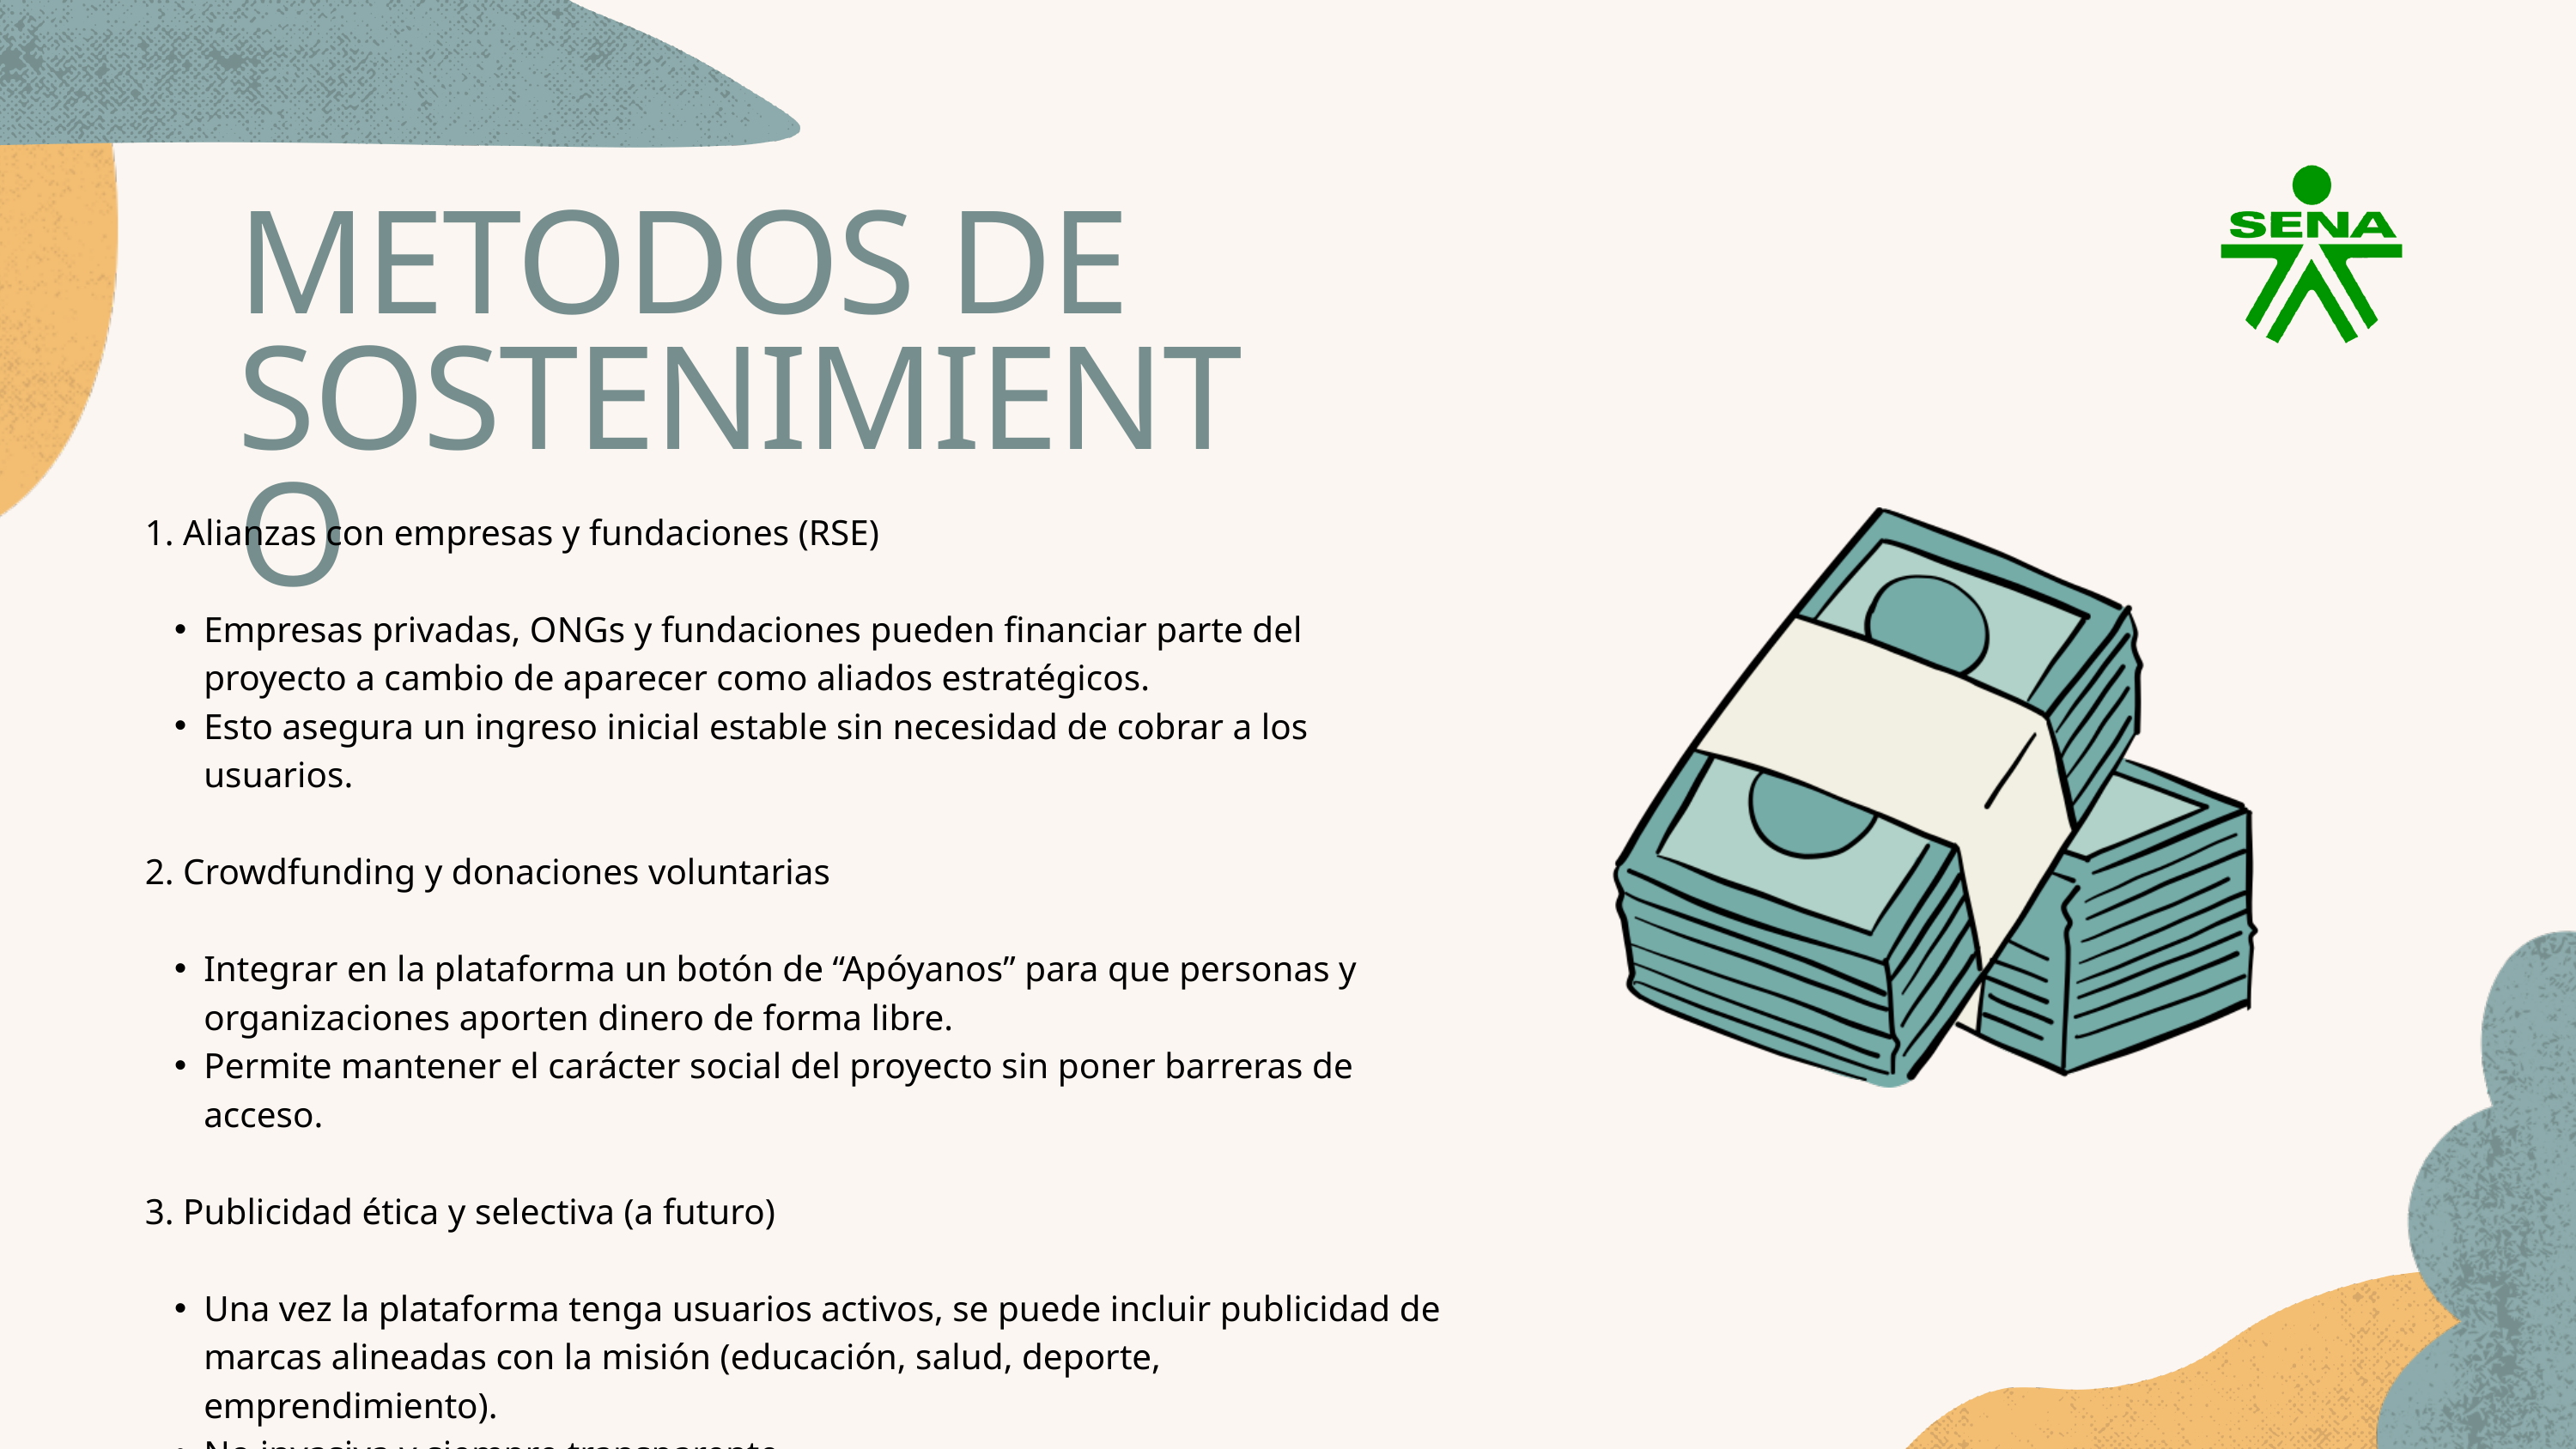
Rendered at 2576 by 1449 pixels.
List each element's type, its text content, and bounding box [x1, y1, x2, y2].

text_box [1612, 507, 2259, 1088]
text_box [0, 149, 118, 729]
text_box 1. Alianzas con empresas y fundaciones (RSE) Empresas privadas, ONGs y fundaciones pueden financiar parte del proyecto a cambio de aparecer como aliados estratégicos. Esto asegura un ingreso inicial estable sin necesidad de cobrar a los usuarios. 2. Crowdfunding y donaciones voluntarias Integrar en la plataforma un botón de “Apóyanos” para que personas y organizaciones aporten dinero de forma libre. Permite mantener el carácter social del proyecto sin poner barreras de acceso. 3. Publicidad ética y selectiva (a futuro) Una vez la plataforma tenga usuarios activos, se puede incluir publicidad de marcas alineadas con la misión (educación, salud, deporte, emprendimiento). No invasiva y siempre transparente. [144, 503, 1448, 1449]
text_box [1717, 1271, 2367, 1449]
text_box [2191, 144, 2432, 364]
text_box [2367, 927, 2576, 1449]
text_box [0, 0, 800, 149]
text_box METODOS DE SOSTENIMIENTO [237, 206, 1327, 503]
